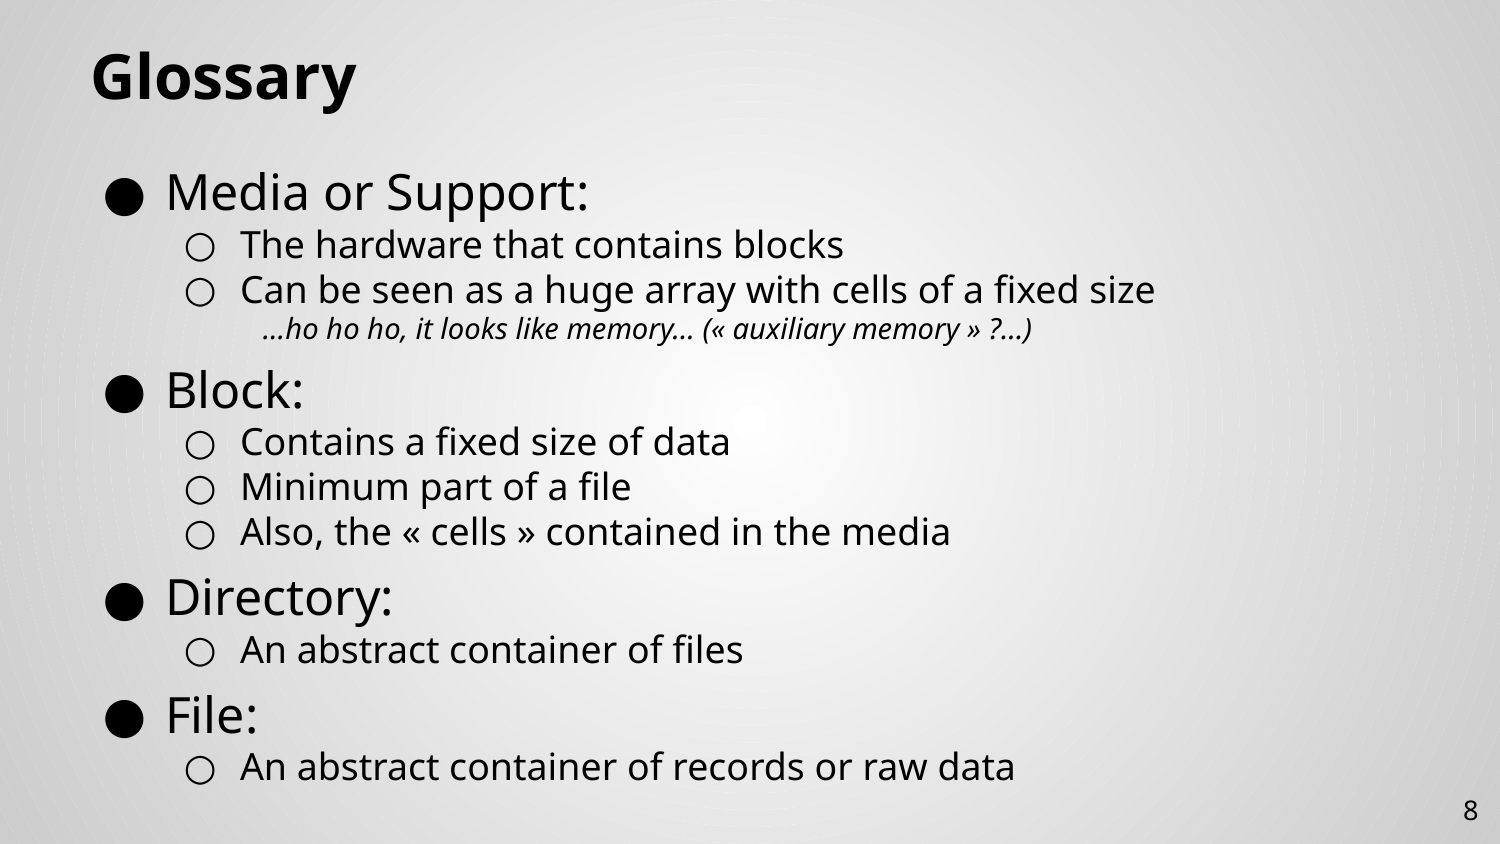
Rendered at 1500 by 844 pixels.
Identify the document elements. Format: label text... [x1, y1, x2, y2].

title Glossary [75, 33, 1425, 128]
slide_number 8 [1403, 779, 1494, 844]
list Media or Support: The hardware that contains blocks Can be seen as a huge array with cells of a fixed size …ho ho ho, it looks like memory… (« auxiliary memory » ?...) Block: Contains a fixed size of data Minimum part of a file Also, the « cells » contained in the media Directory: An abstract container of files File: An abstract container of records or raw data [75, 145, 1425, 808]
